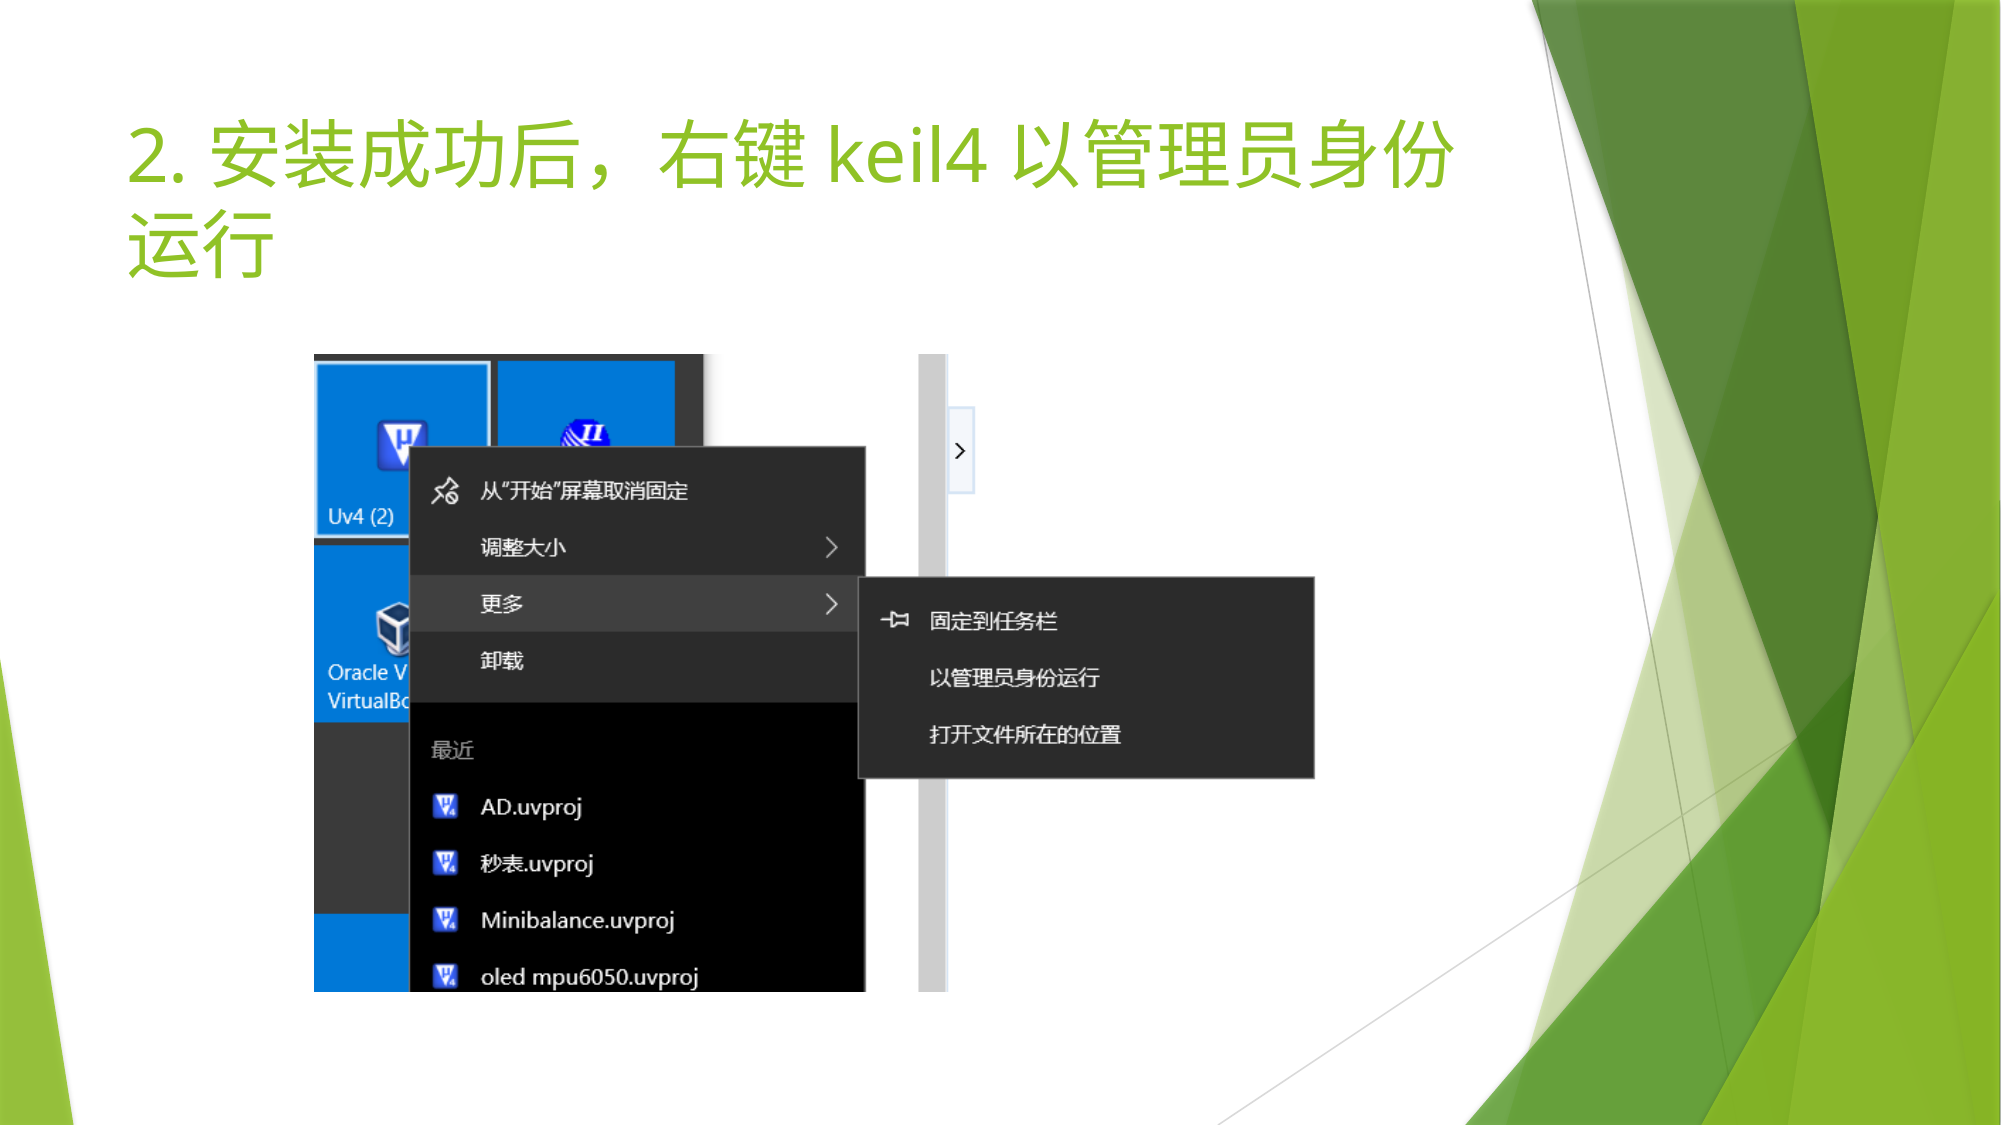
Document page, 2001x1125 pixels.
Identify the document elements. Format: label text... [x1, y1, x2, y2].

title 2.安装成功后，右键keil4以管理员身份运行 [111, 99, 1522, 317]
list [314, 353, 1319, 992]
